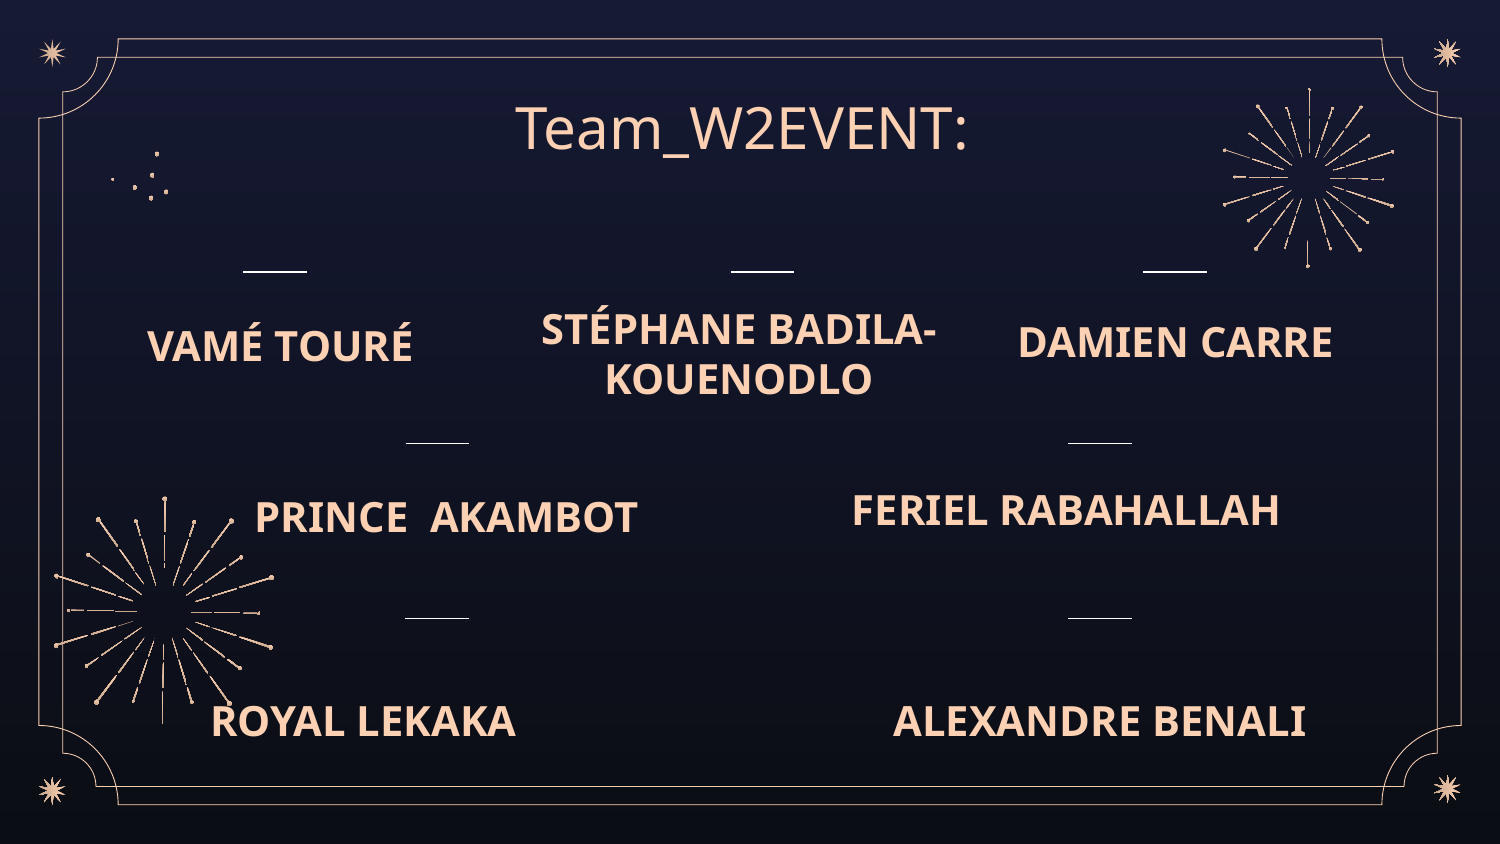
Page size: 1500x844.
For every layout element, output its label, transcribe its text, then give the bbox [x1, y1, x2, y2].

subtitle FERIEL RABAHALLAH [769, 455, 1364, 531]
title Team_W2EVENT: [116, 88, 1383, 164]
subtitle DAMIEN CARRE [878, 277, 1473, 375]
subtitle PRINCE AKAMBOT [149, 431, 744, 571]
subtitle STÉPHANE BADILA-KOUENODLO [442, 292, 1037, 383]
subtitle ROYAL LEKAKA [66, 644, 661, 766]
subtitle VAMÉ TOURÉ [132, 304, 442, 356]
subtitle ALEXANDRE BENALI [802, 660, 1397, 751]
